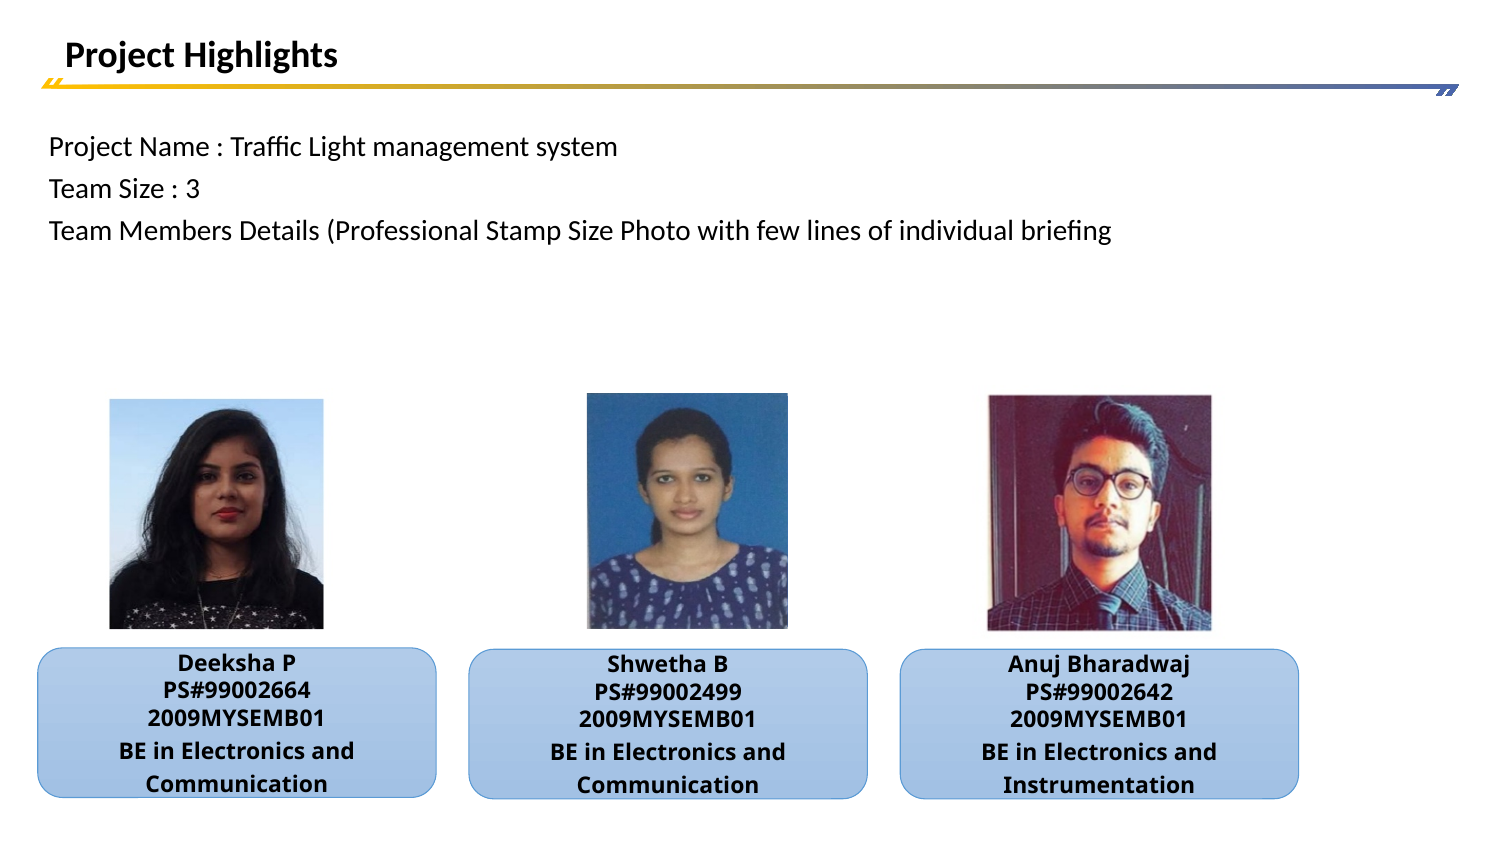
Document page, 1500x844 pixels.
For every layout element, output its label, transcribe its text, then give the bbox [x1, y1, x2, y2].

title Project Highlights [50, 0, 1450, 83]
text_box Deeksha P PS#99002664 2009MYSEMB01 BE in Electronics and Communication [37, 647, 437, 799]
picture [90, 388, 342, 639]
list Project Name : Traffic Light management system Team Size : 3 Team Members Details (Professional Stamp Size Photo with few lines of individual briefing [37, 114, 1316, 288]
picture [586, 393, 788, 629]
text_box Anuj Bharadwaj PS#99002642 2009MYSEMB01 BE in Electronics and Instrumentation [899, 648, 1300, 800]
picture [972, 385, 1227, 641]
text_box Shwetha B PS#99002499 2009MYSEMB01 BE in Electronics and Communication [468, 648, 868, 800]
